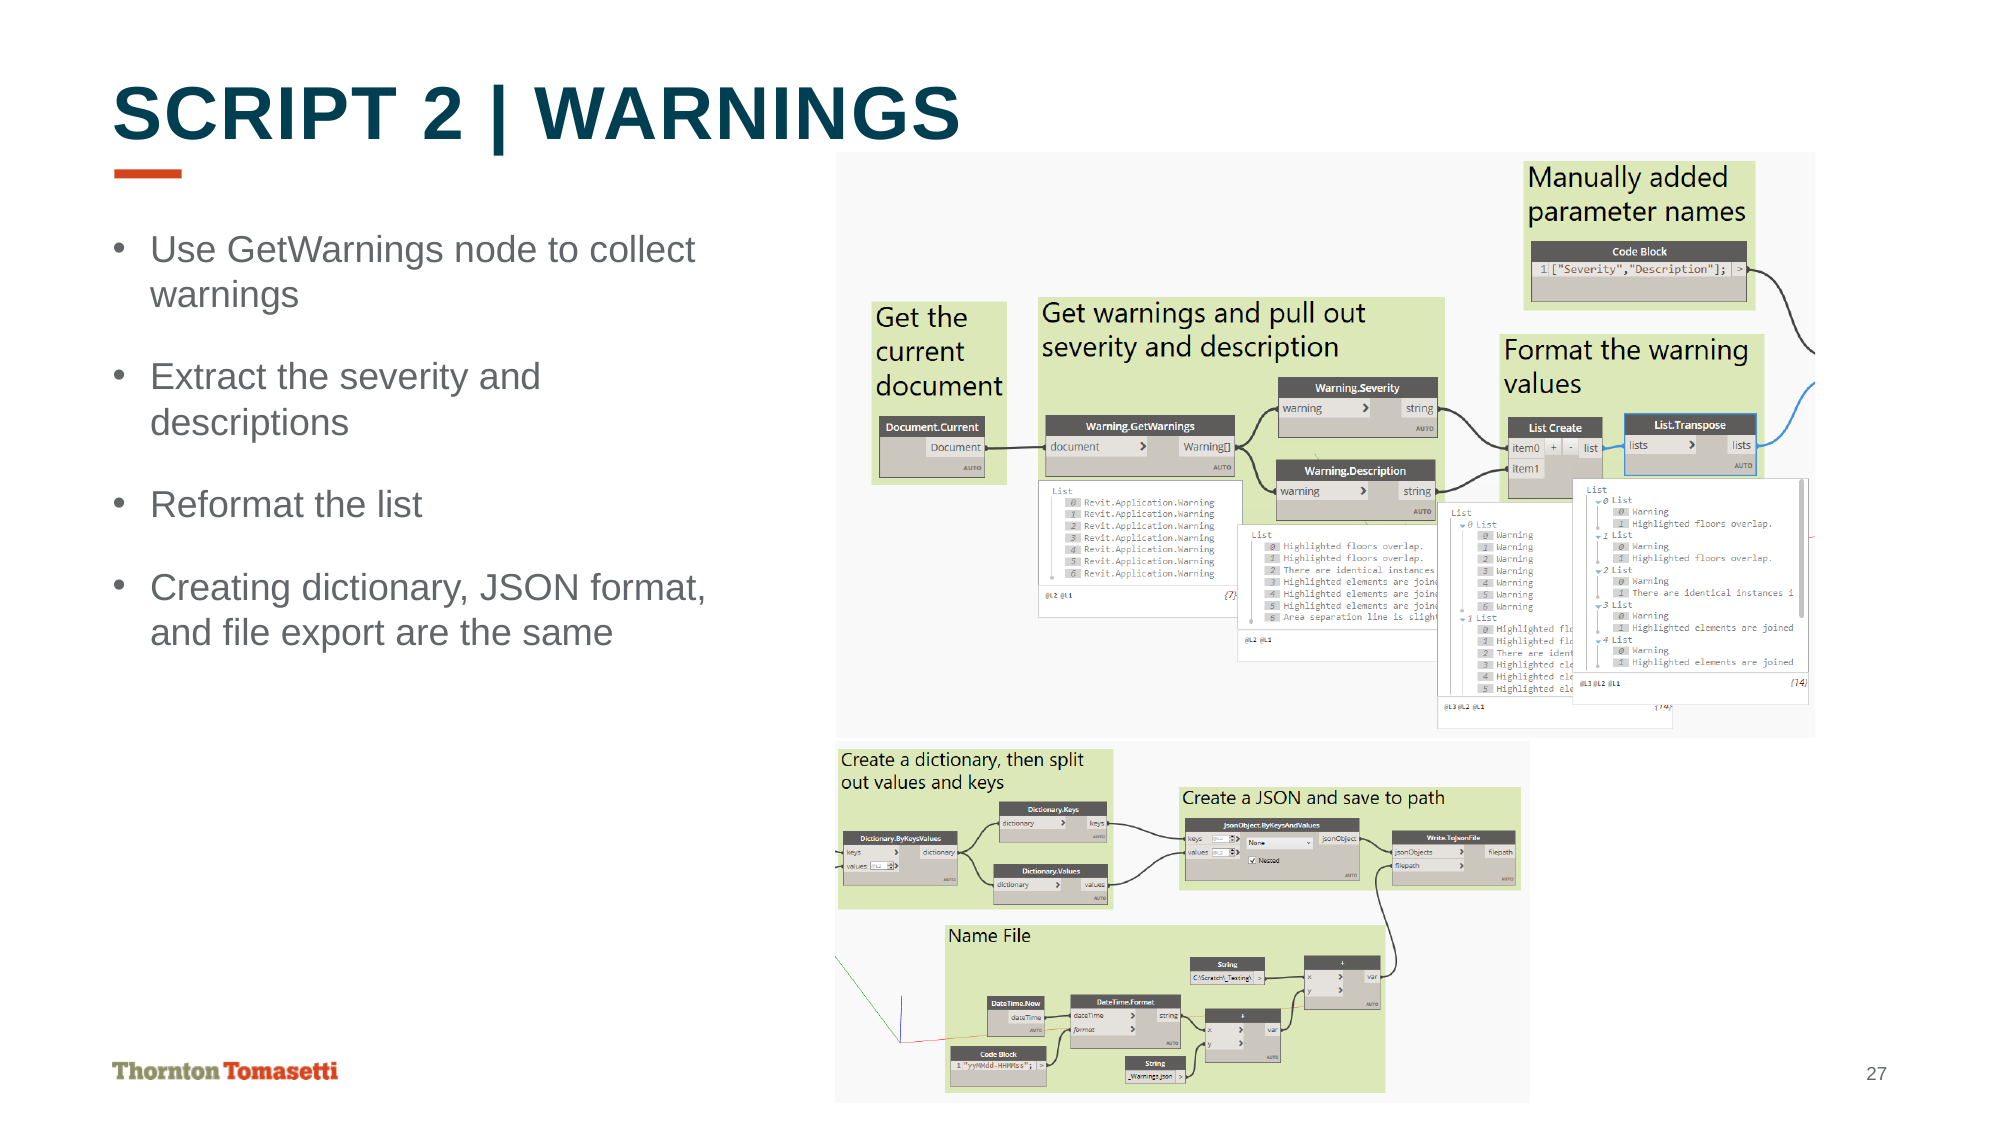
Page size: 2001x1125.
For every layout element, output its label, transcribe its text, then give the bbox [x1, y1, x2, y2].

text_box [113, 168, 183, 179]
title script 2 | Warnings [112, 75, 1888, 170]
picture [835, 741, 1530, 1103]
list Use GetWarnings node to collect warnings Extract the severity and descriptions Reformat the list Creating dictionary, JSON format, and file export are the same [112, 224, 747, 999]
picture [112, 1061, 338, 1080]
slide_number 27 [1831, 1042, 1888, 1103]
picture [835, 152, 1816, 738]
